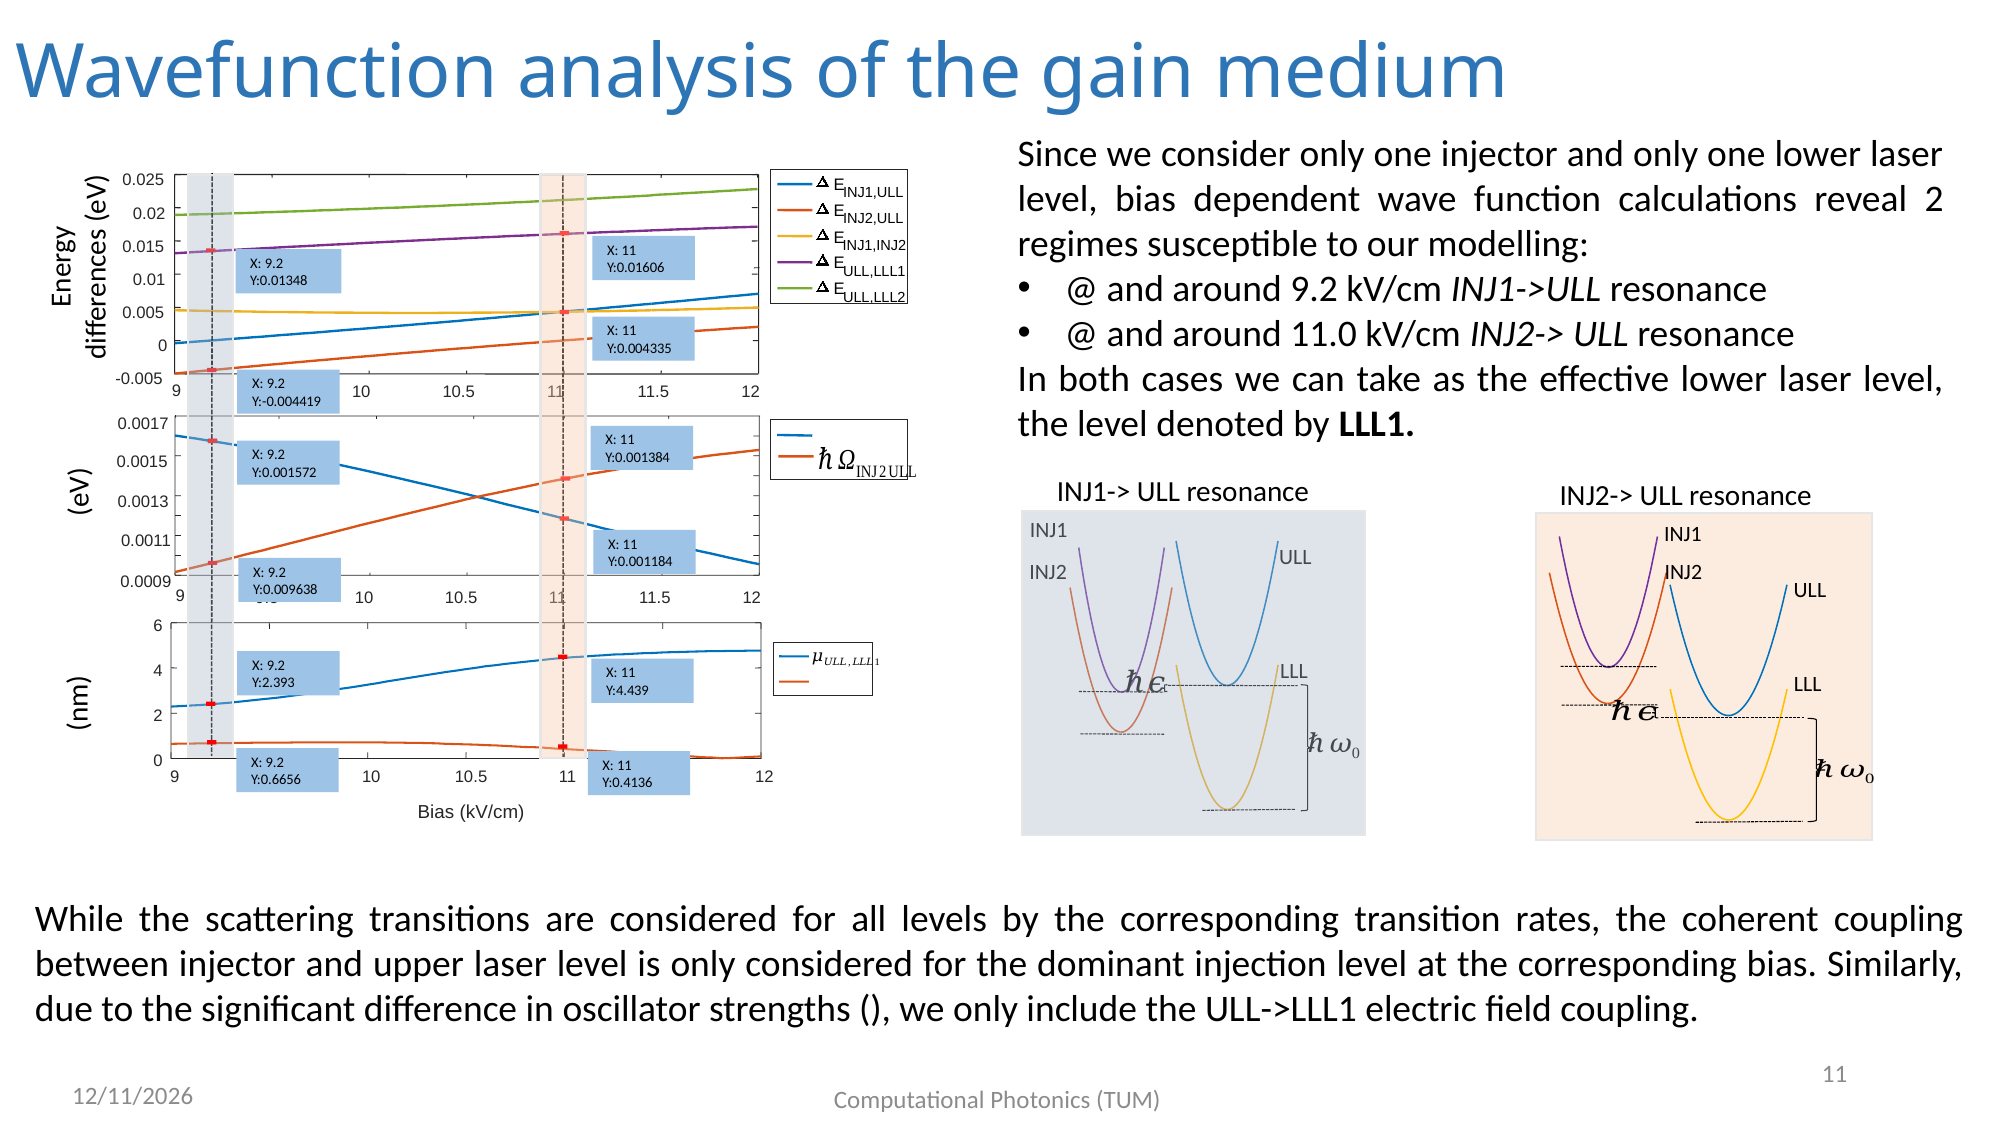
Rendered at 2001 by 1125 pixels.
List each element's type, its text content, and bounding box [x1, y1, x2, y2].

text_box Since we consider only one injector and only one lower laser level, bias dependent wave function calculations reveal 2 regimes susceptible to our modelling: @ and around 9.2 kV/cm INJ1->ULL resonance @ and around 11.0 kV/cm INJ2-> ULL resonance In both cases we can take as the effective lower laser level, the level denoted by LLL1. [1002, 121, 1959, 451]
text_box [34, 157, 922, 813]
slide_number 11 [1412, 1042, 1863, 1103]
title Wavefunction analysis of the gain medium [0, 2, 2000, 145]
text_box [1021, 465, 1365, 836]
footer Computational Photonics (TUM) [660, 1069, 1336, 1125]
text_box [1531, 469, 1876, 841]
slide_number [56, 1065, 507, 1125]
